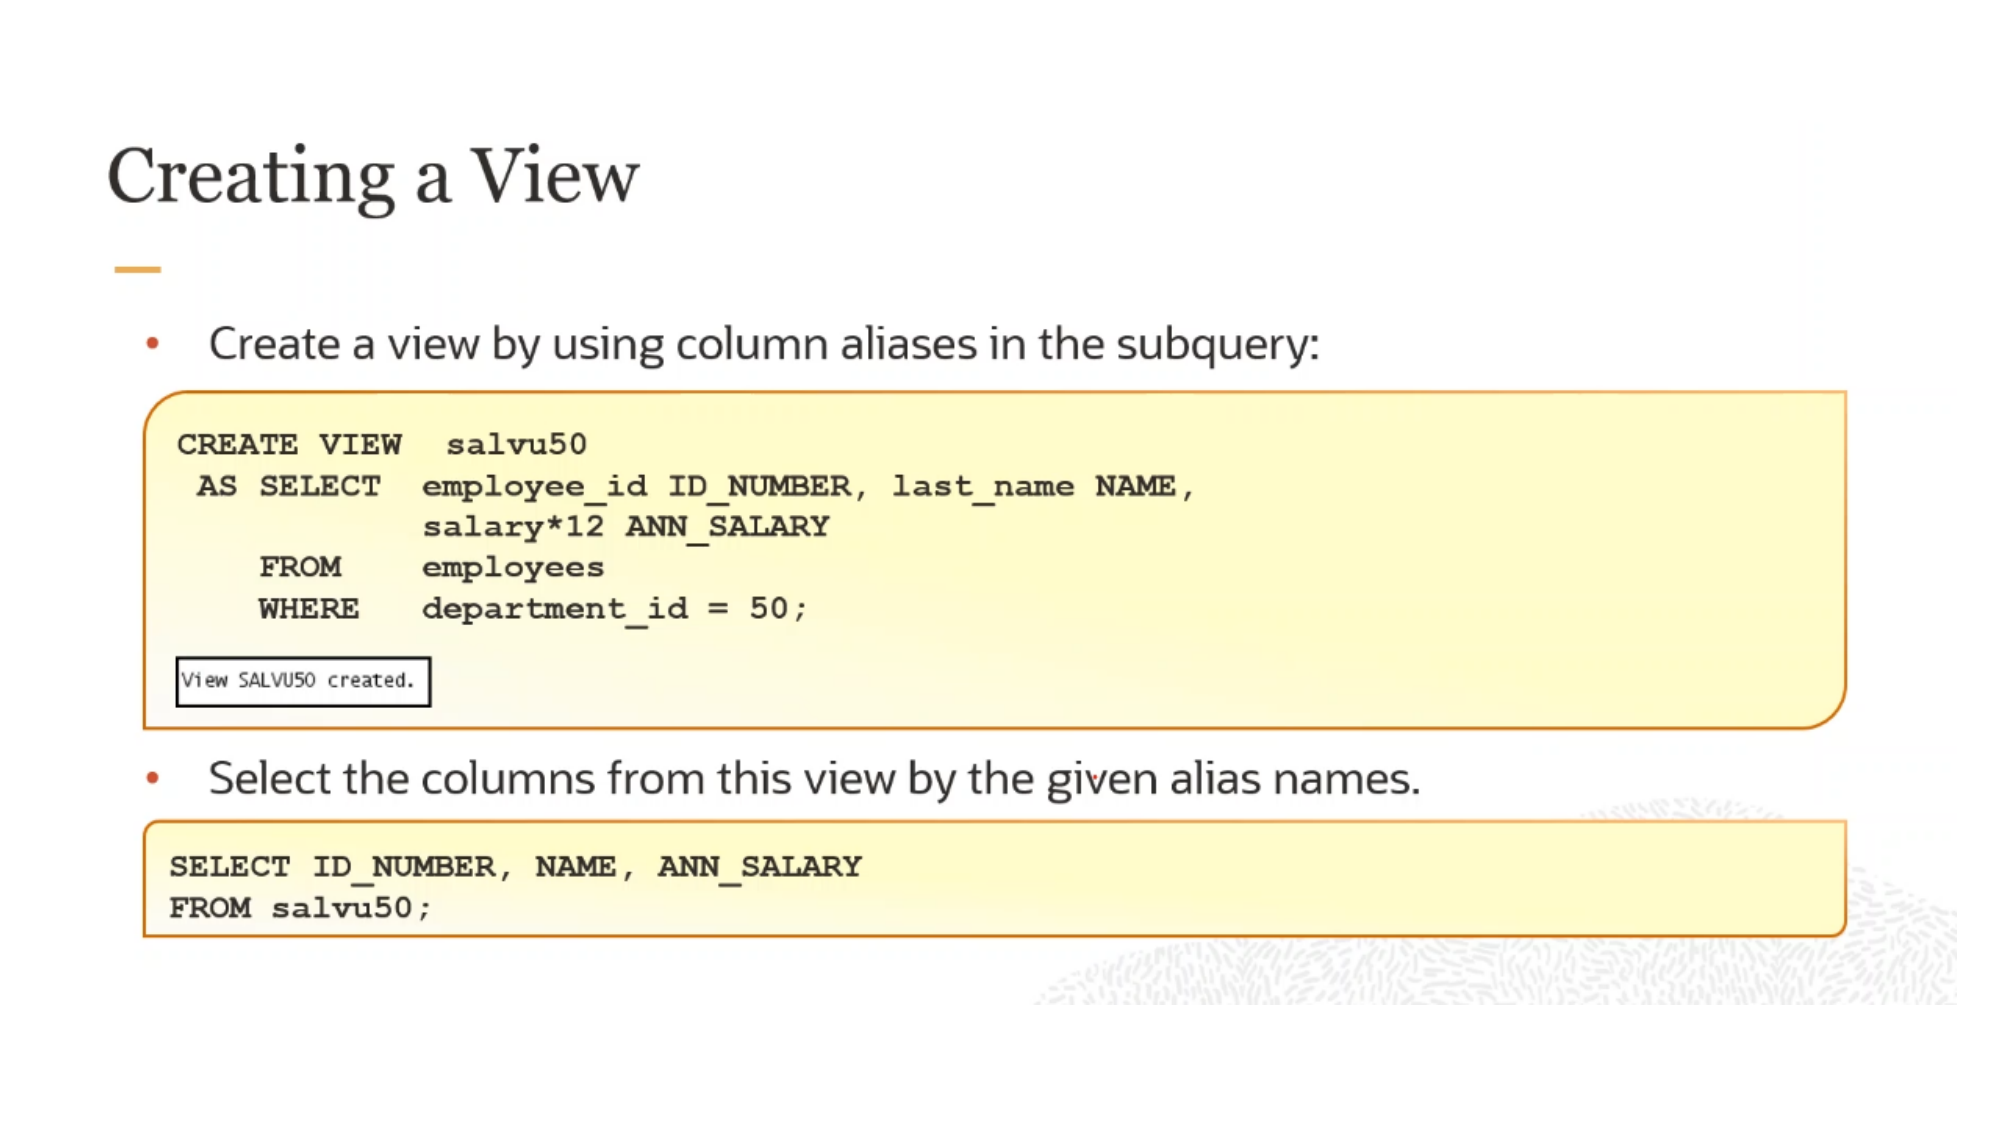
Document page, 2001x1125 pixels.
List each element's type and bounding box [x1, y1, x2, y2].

picture [43, 120, 1957, 1005]
